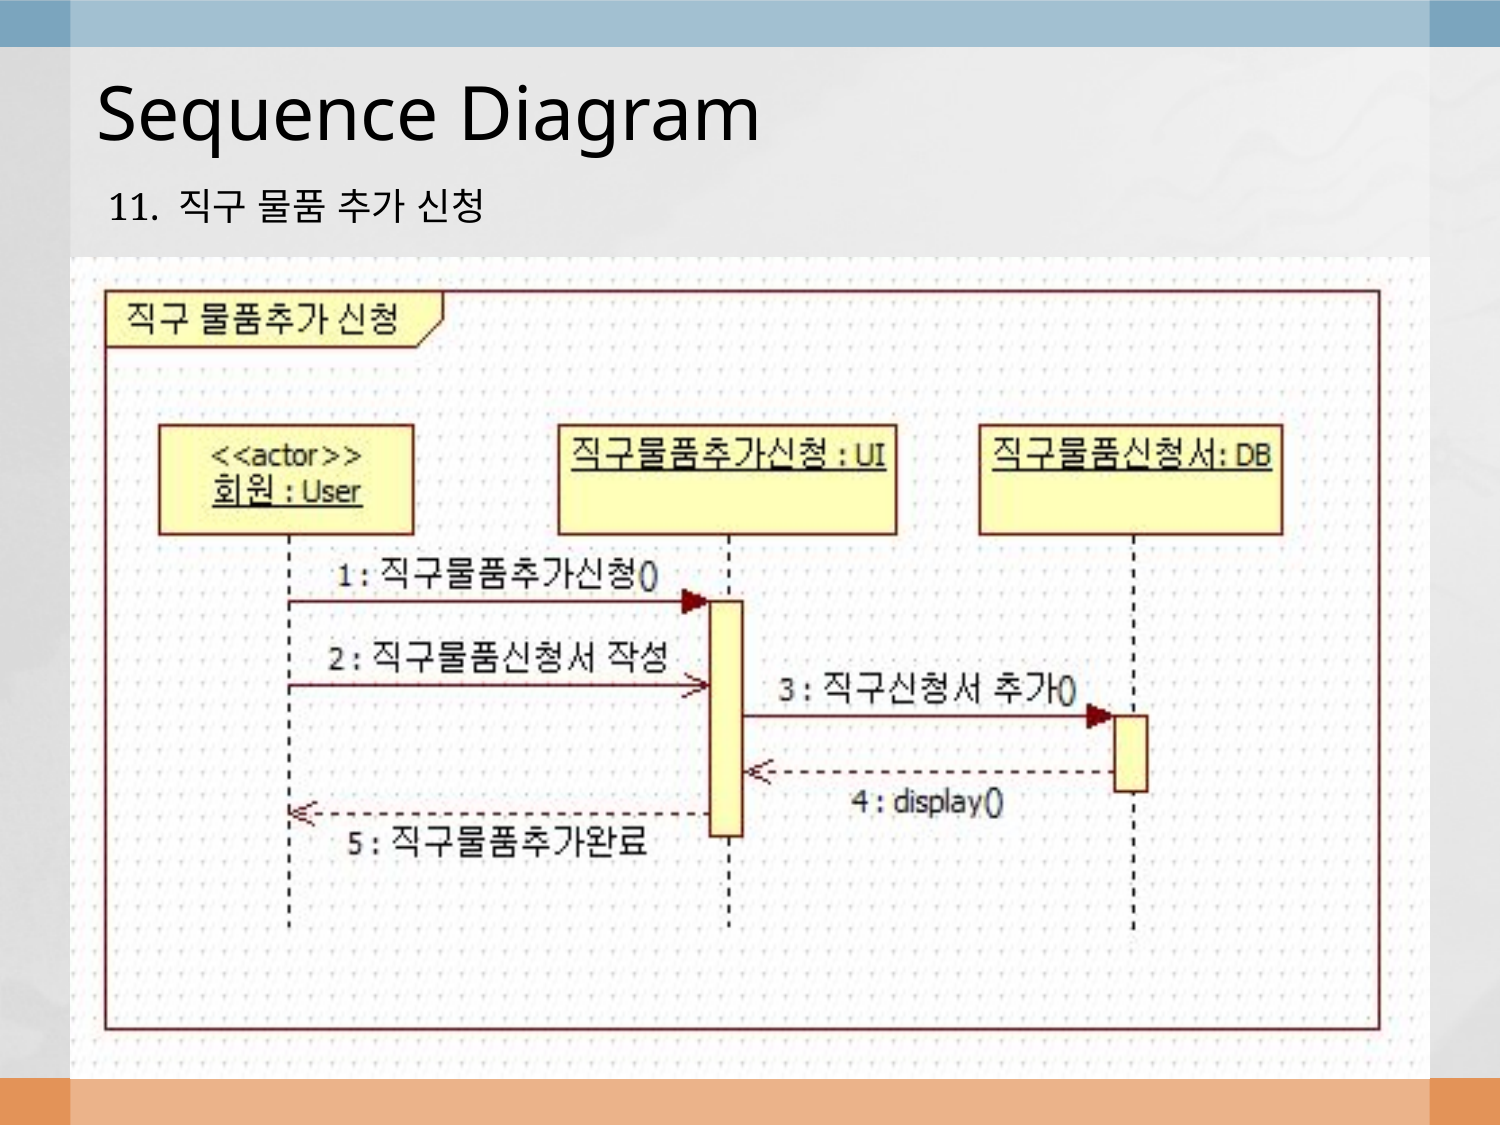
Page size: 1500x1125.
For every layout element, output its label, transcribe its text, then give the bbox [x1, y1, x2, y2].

text_box Sequence Diagram [81, 58, 1418, 164]
text_box 11. 직구 물품 추가 신청 [93, 175, 786, 236]
picture [70, 257, 1430, 1079]
